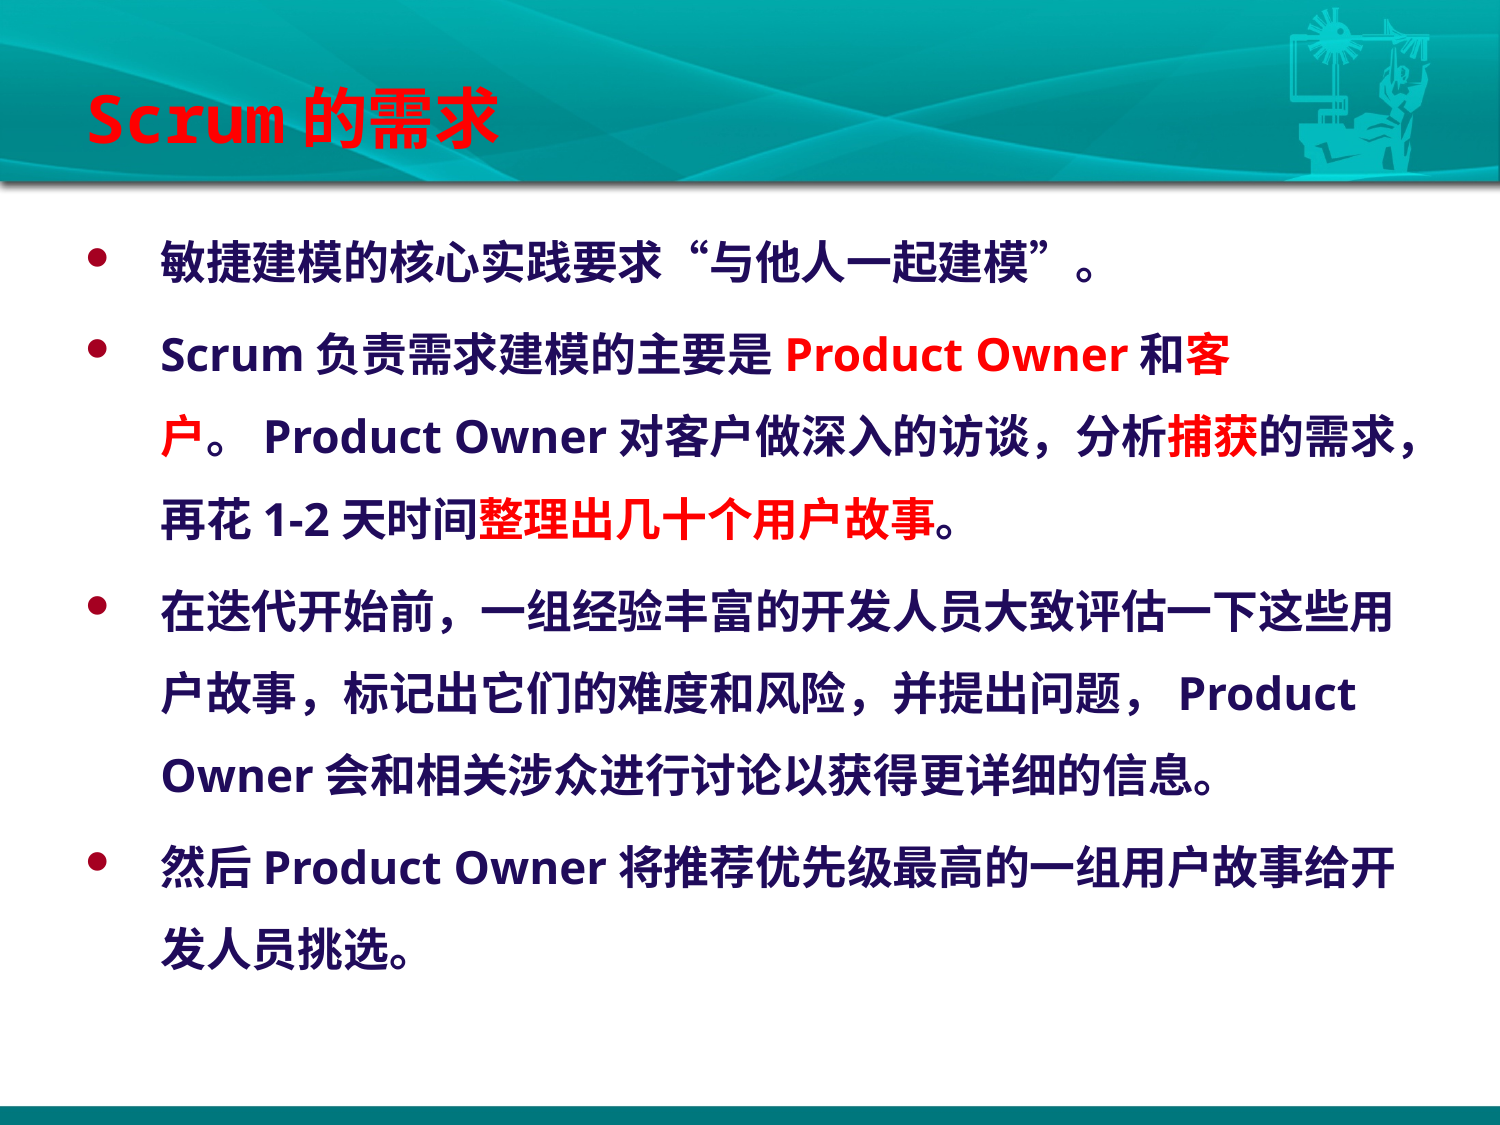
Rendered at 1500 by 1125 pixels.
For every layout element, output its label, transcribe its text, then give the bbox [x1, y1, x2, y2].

title Scrum的需求 [70, 23, 1496, 211]
picture [0, 1, 1500, 1125]
list 敏捷建模的核心实践要求“与他人一起建模”。 Scrum负责需求建模的主要是Product Owner和客户。Product Owner对客户做深入的访谈，分析捕获的需求，再花1-2天时间整理出几十个用户故事。 在迭代开始前，一组经验丰富的开发人员大致评估一下这些用户故事，标记出它们的难度和风险，并提出问题，Product Owner会和相关涉众进行讨论以获得更详细的信息。 然后Product Owner将推荐优先级最高的一组用户故事给开发人员挑选。 [70, 199, 1430, 1067]
